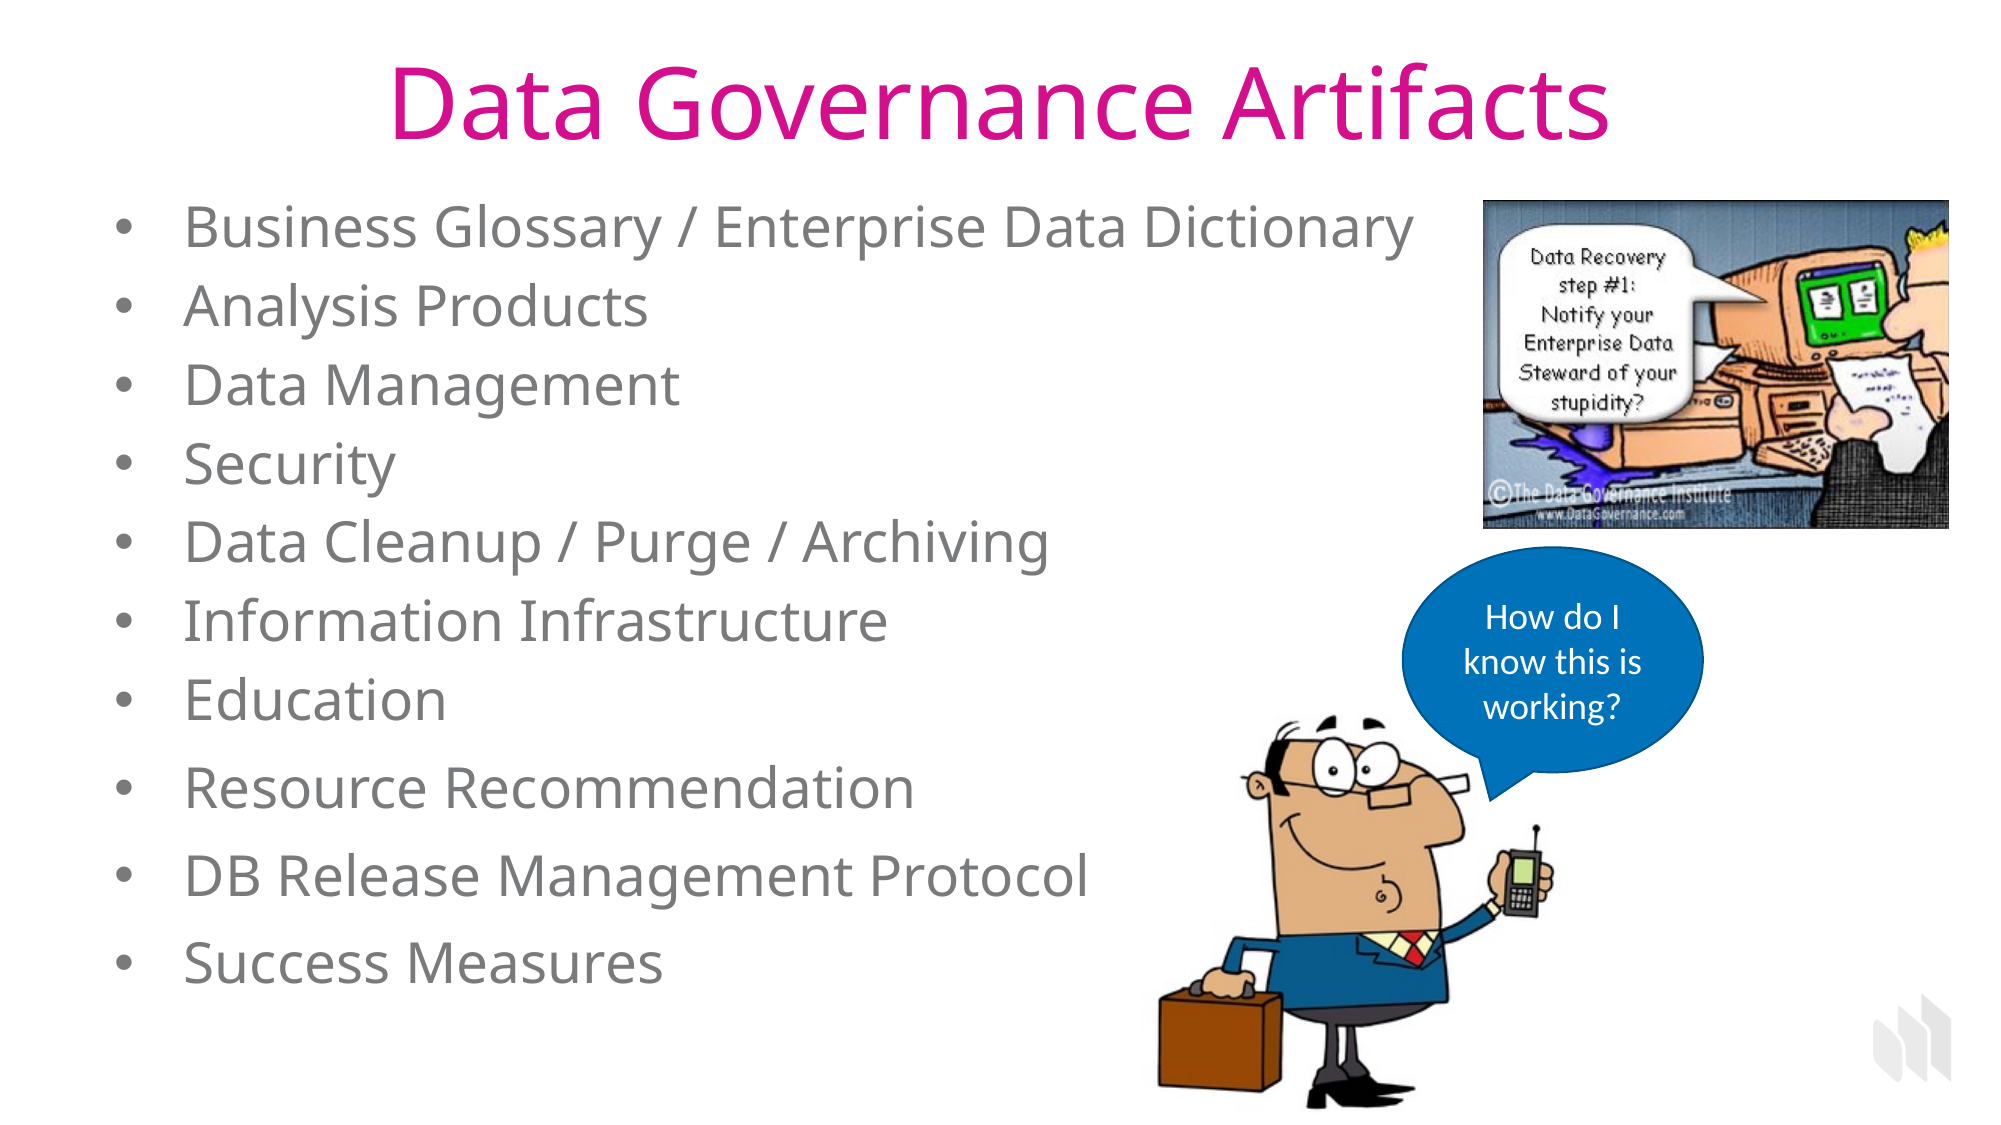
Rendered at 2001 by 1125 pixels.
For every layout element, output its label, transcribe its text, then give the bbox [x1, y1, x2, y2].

text_box Business Glossary / Enterprise Data Dictionary Analysis Products Data Management Security Data Cleanup / Purge / Archiving Information Infrastructure Education Resource Recommendation DB Release Management Protocol Success Measures [99, 190, 1900, 1005]
picture [1483, 200, 1949, 529]
text_box How do I know this is working? [1401, 546, 1704, 773]
list Data Governance Artifacts [148, 45, 1852, 190]
picture [1141, 679, 1569, 1125]
